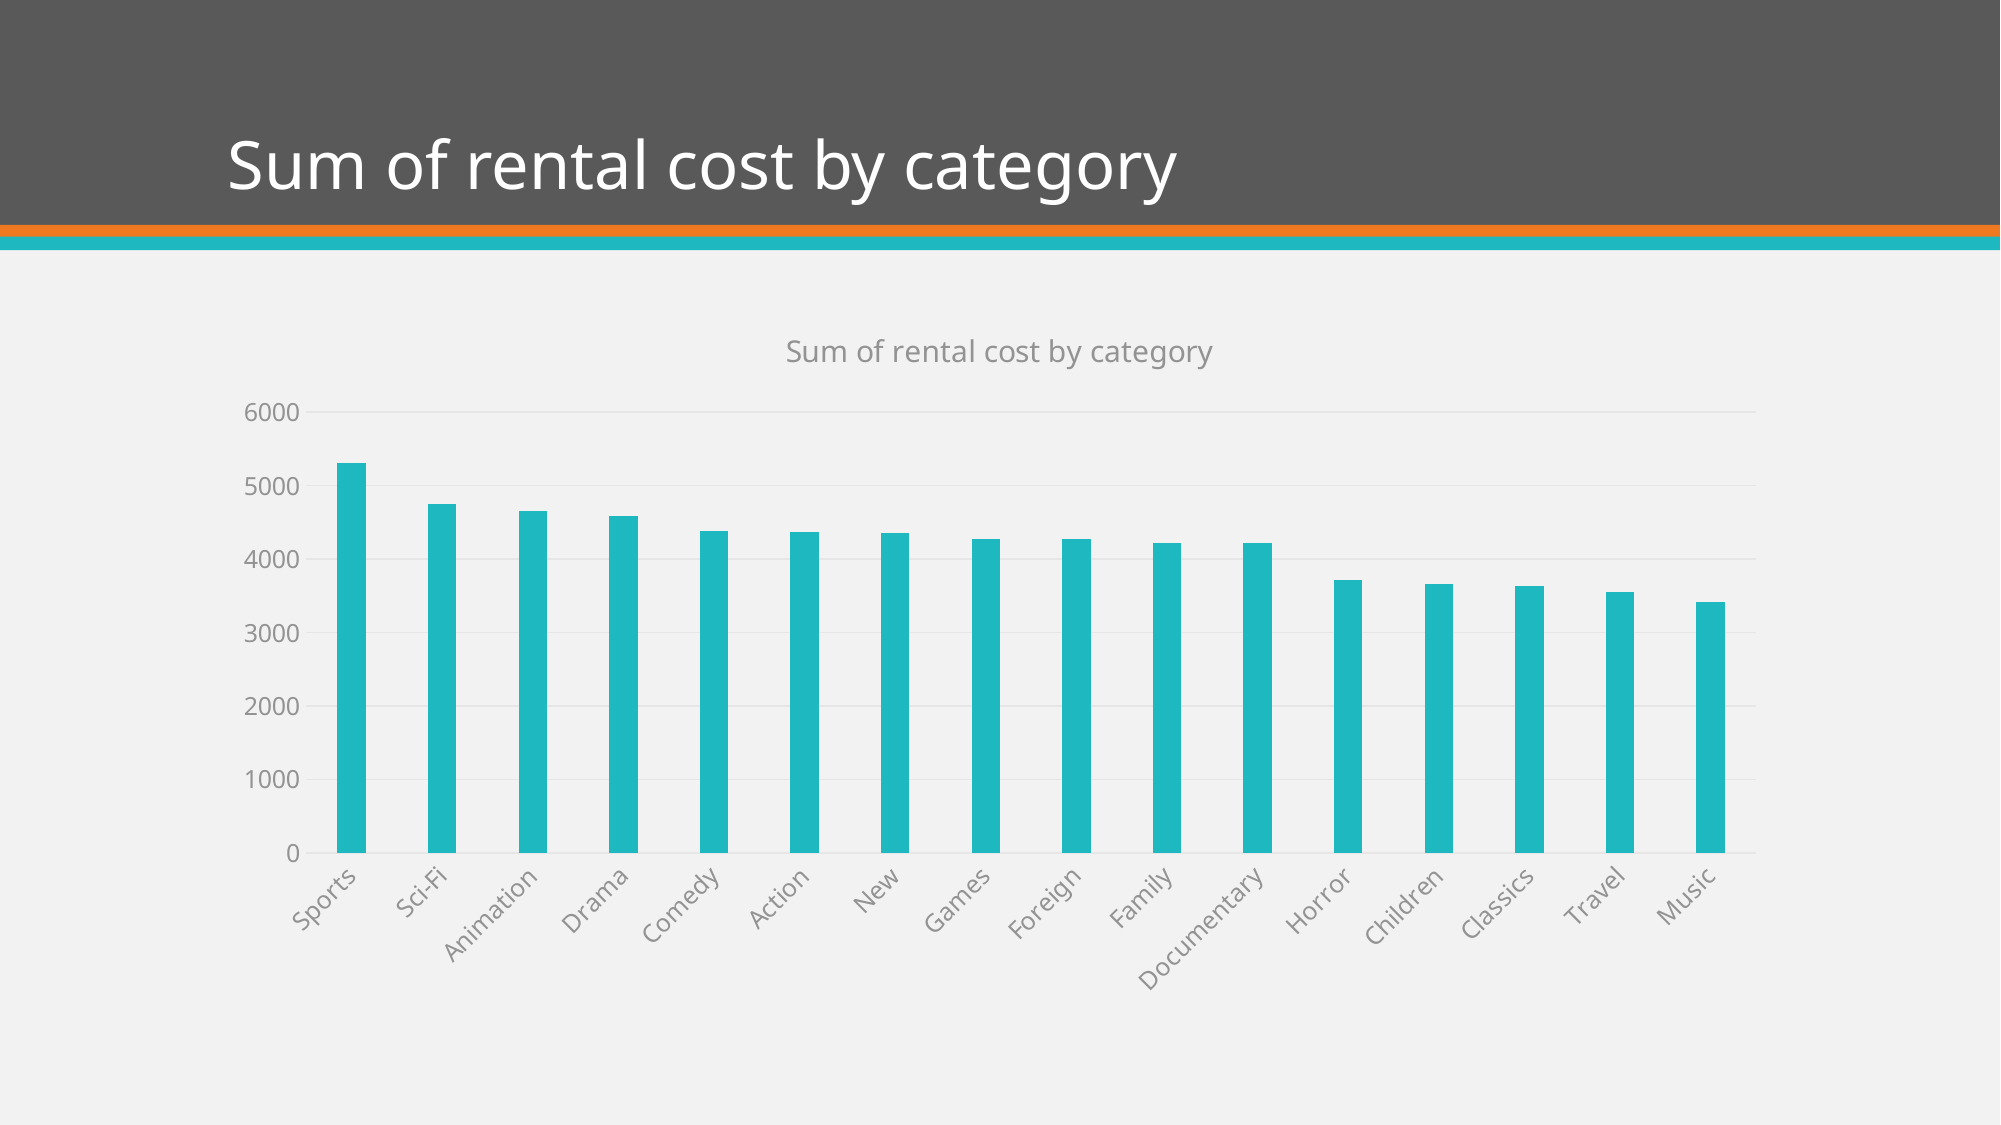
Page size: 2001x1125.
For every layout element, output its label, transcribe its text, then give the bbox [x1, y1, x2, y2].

title Sum of rental cost by category [212, 41, 1788, 212]
chart [212, 299, 1788, 1013]
